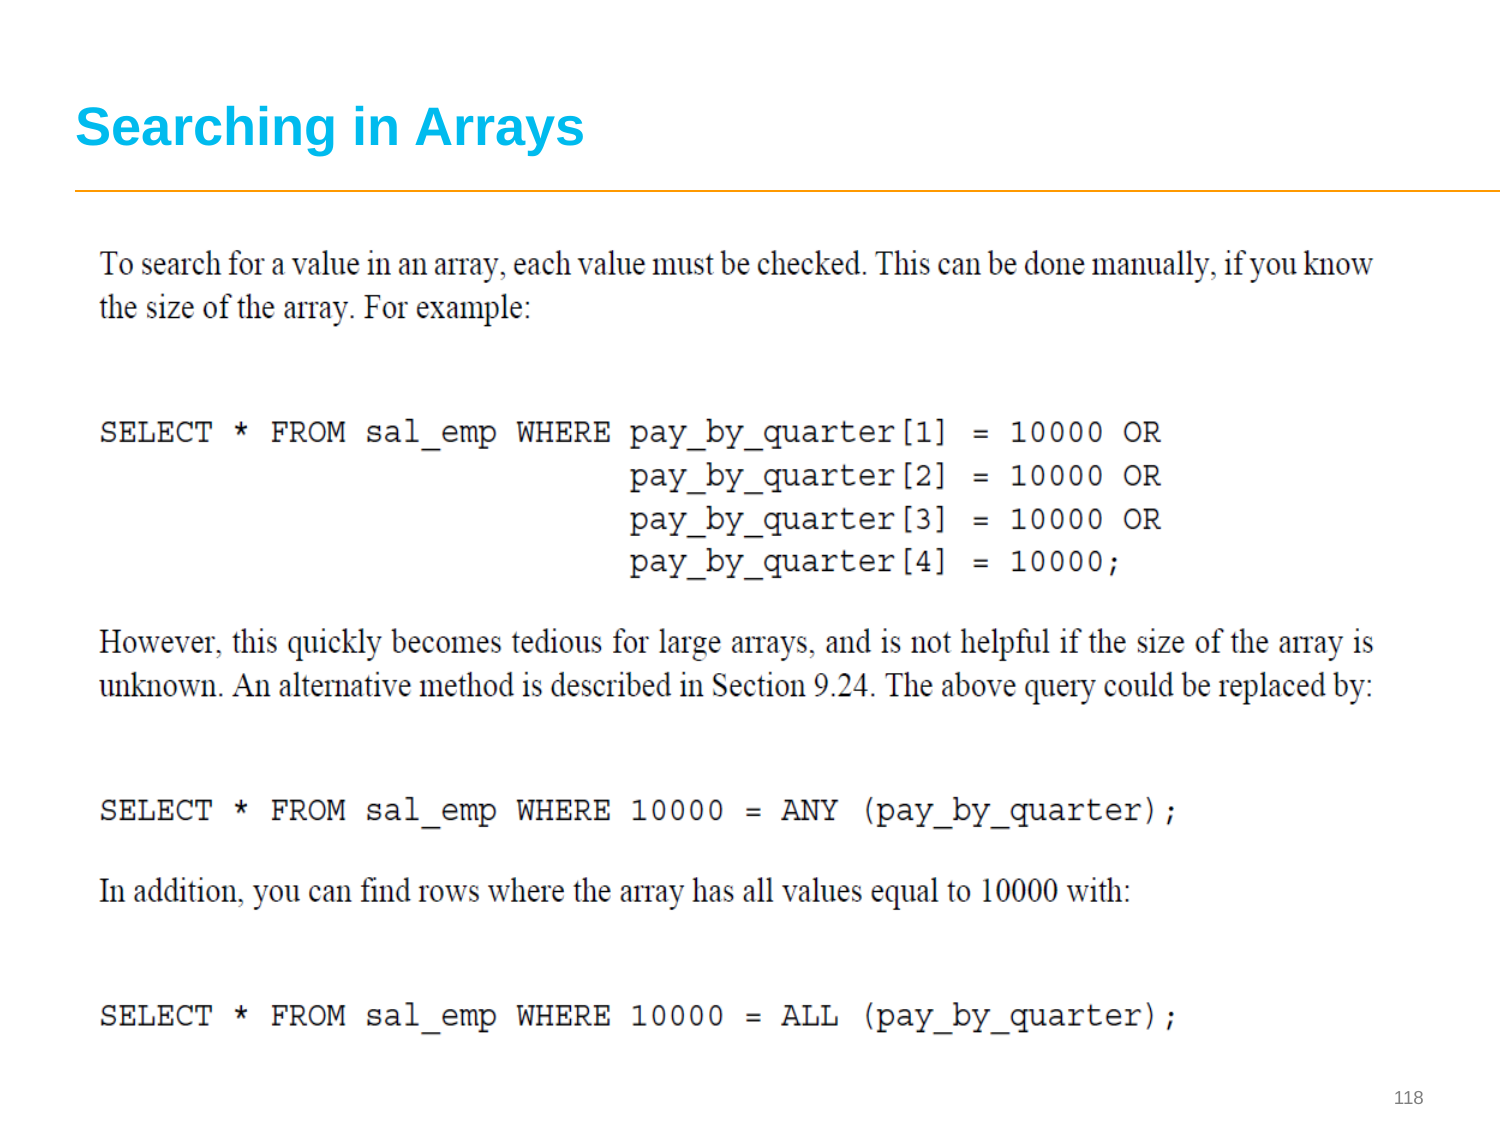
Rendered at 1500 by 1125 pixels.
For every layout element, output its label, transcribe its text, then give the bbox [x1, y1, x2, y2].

picture [26, 233, 1448, 1041]
title Searching in Arrays [75, 27, 1422, 157]
